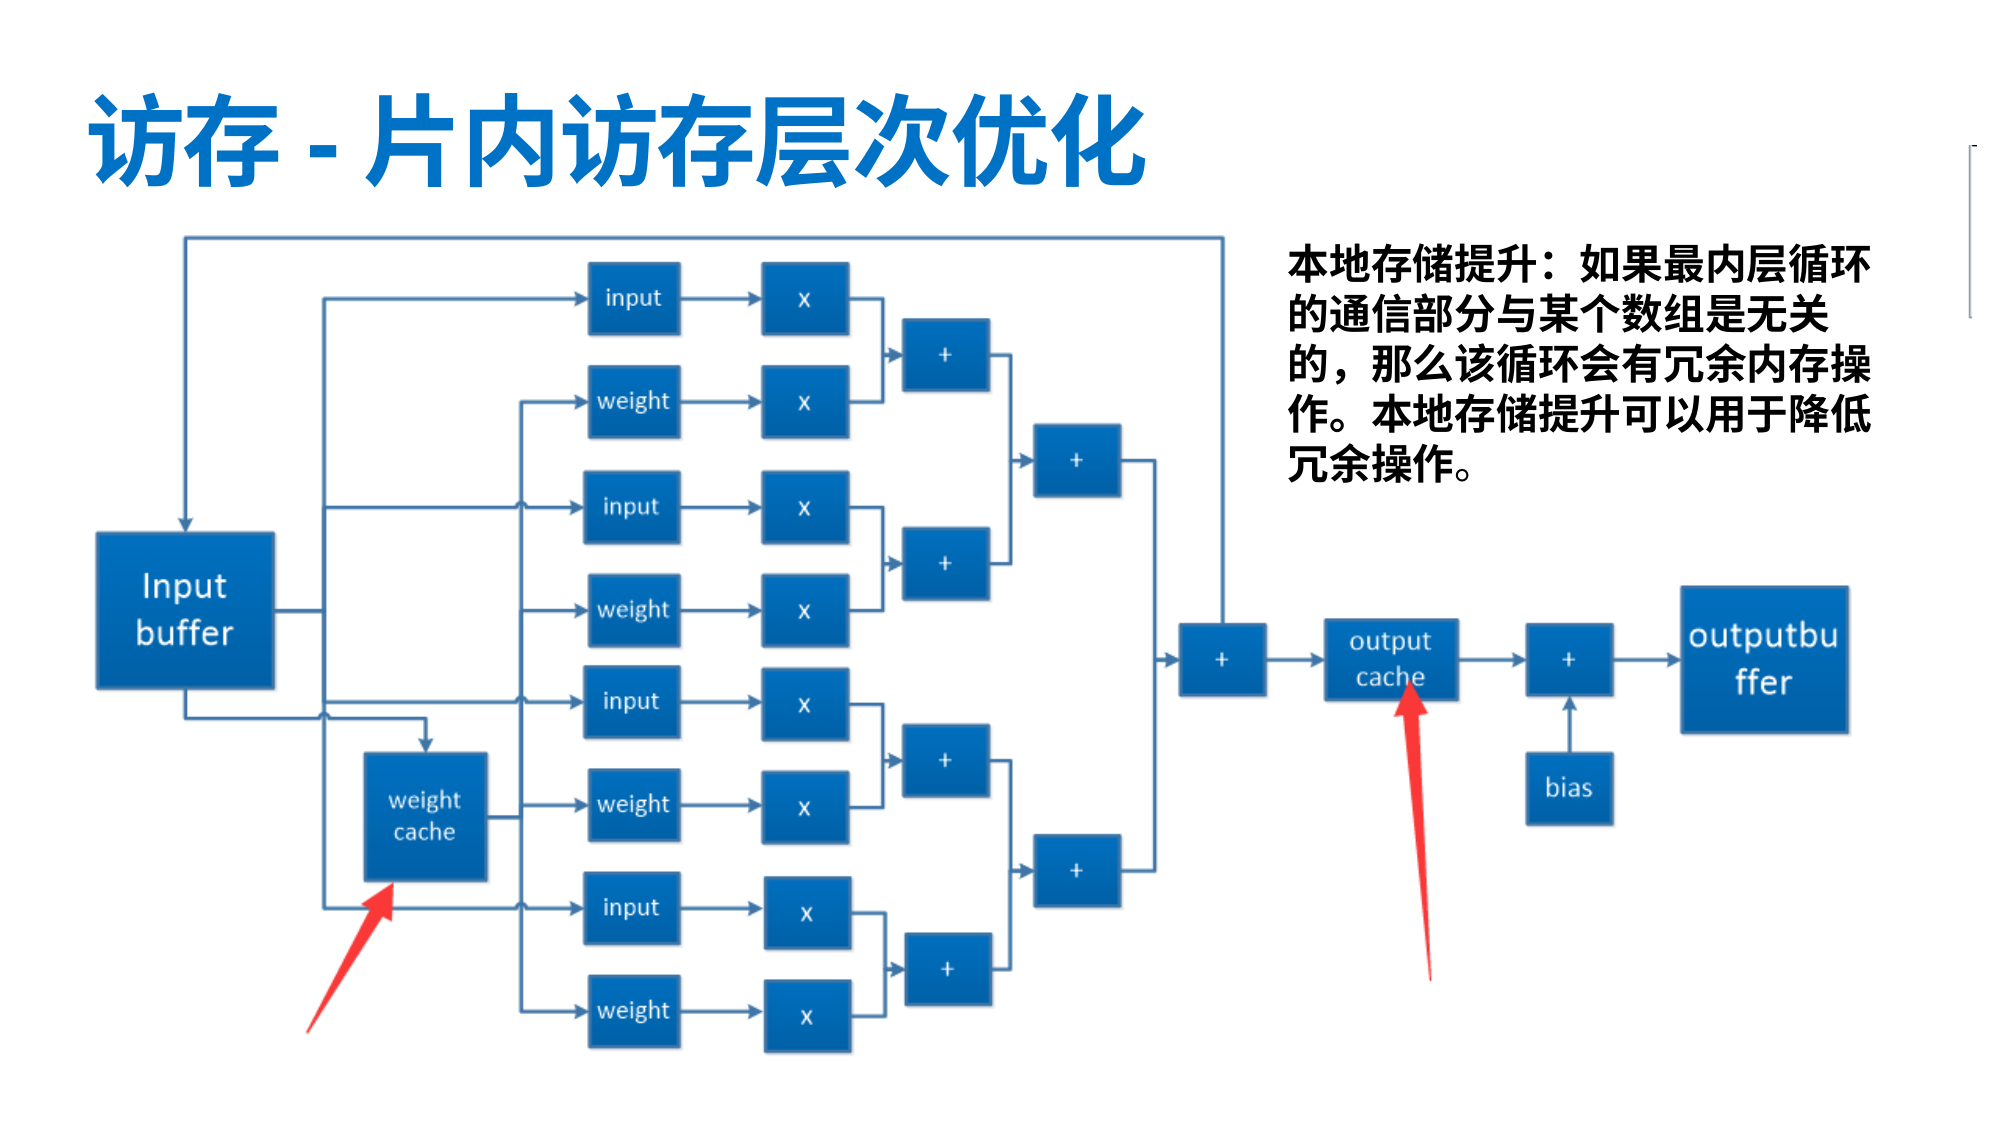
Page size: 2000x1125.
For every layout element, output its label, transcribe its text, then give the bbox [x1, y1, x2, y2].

title 访存-片内访存层次优化 [85, 91, 1914, 145]
picture [0, 145, 1977, 1125]
